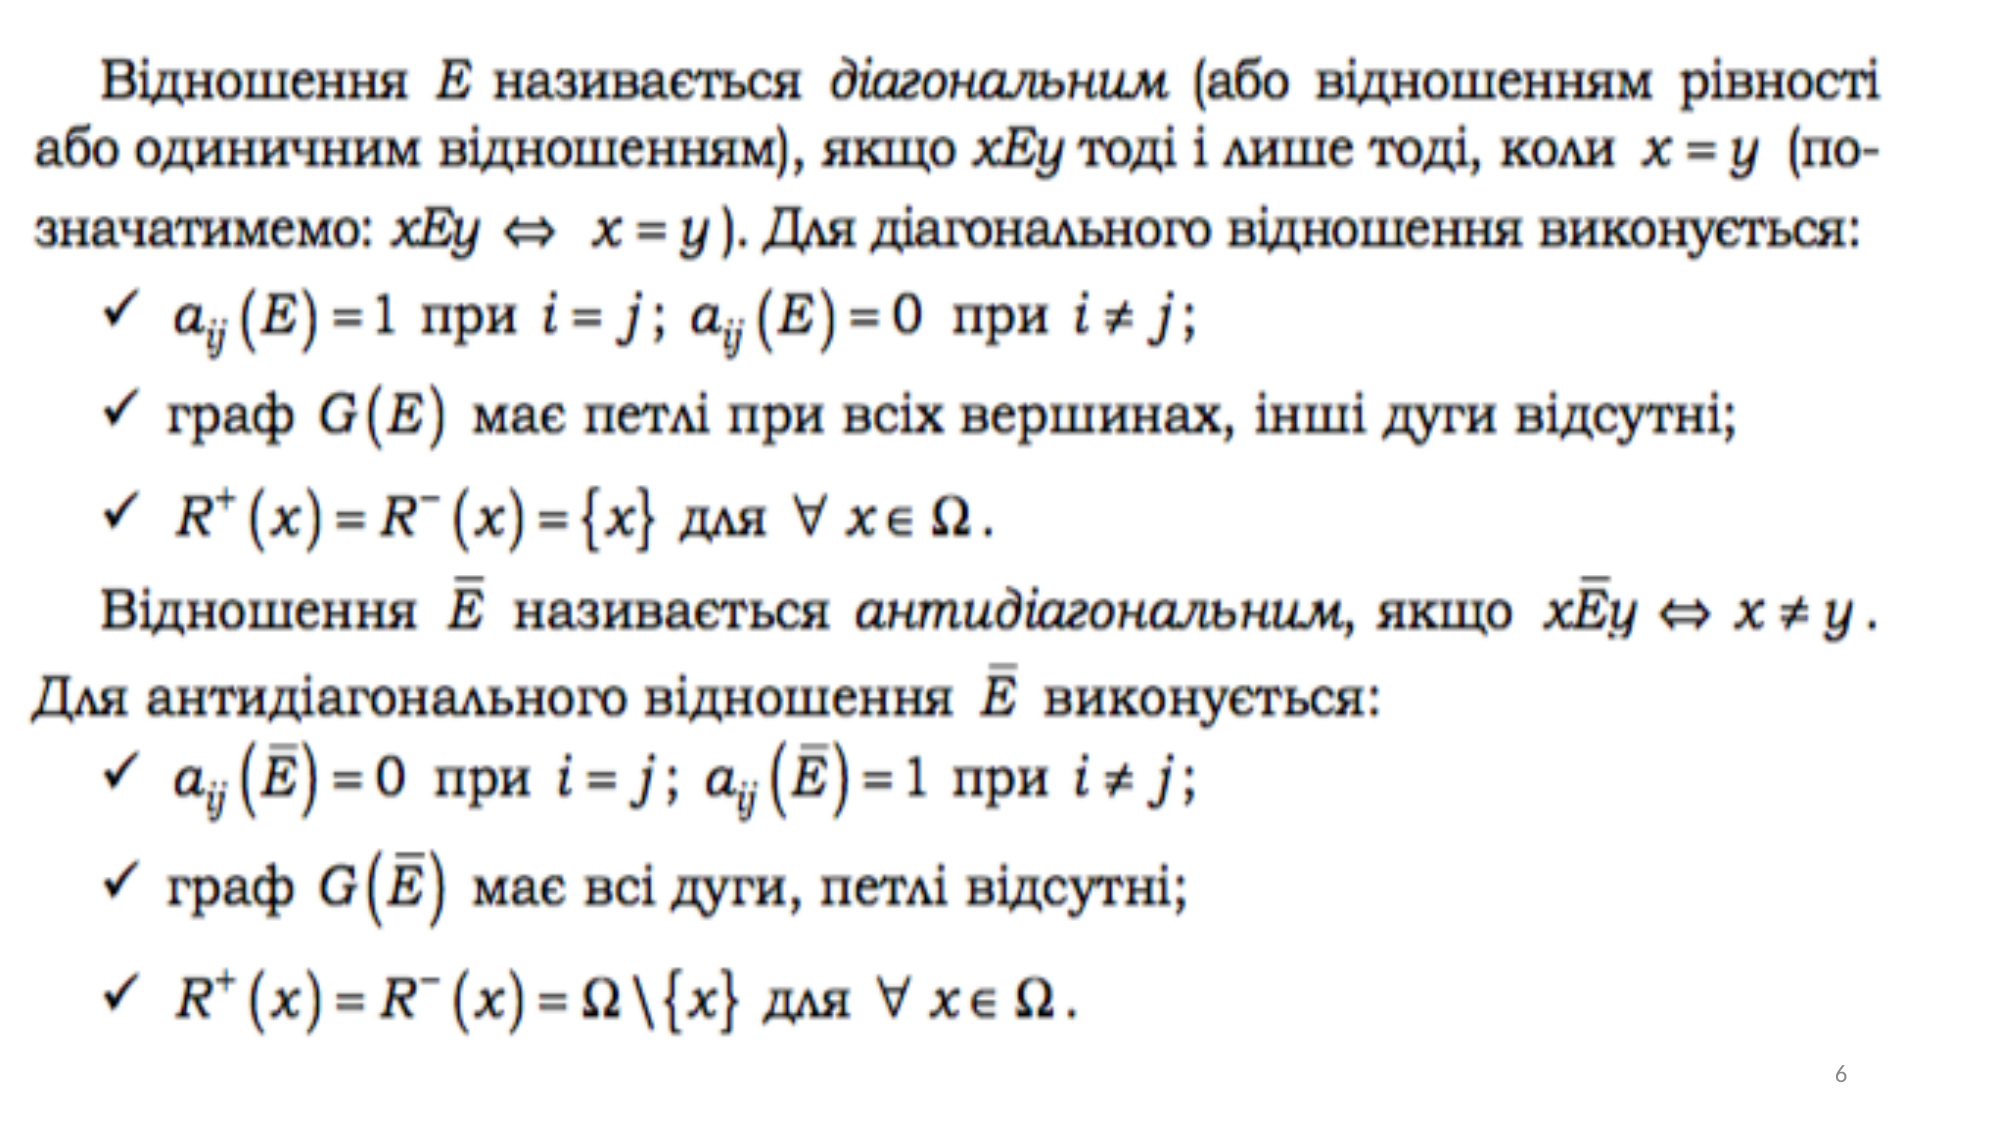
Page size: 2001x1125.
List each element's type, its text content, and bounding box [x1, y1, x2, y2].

picture [0, 44, 1947, 1043]
slide_number 6 [1412, 1043, 1863, 1103]
